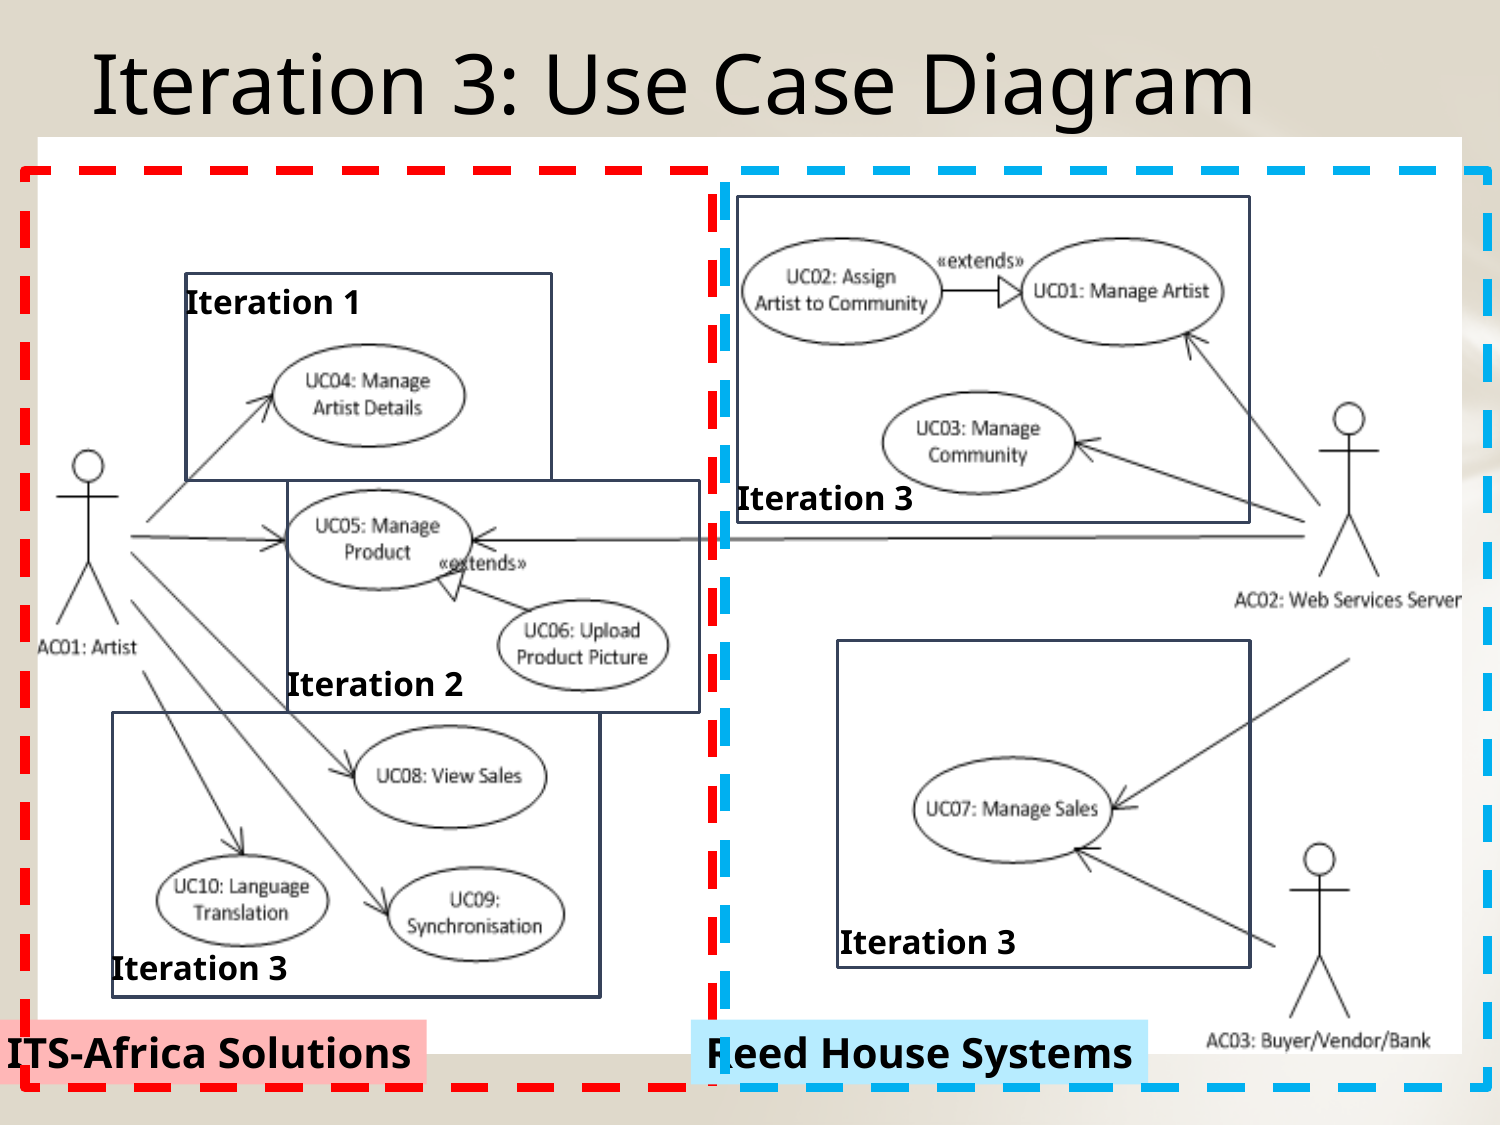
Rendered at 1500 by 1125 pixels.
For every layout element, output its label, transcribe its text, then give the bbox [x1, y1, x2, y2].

title Iteration 3: Use Case Diagram [76, 23, 1427, 136]
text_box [24, 136, 1488, 1088]
